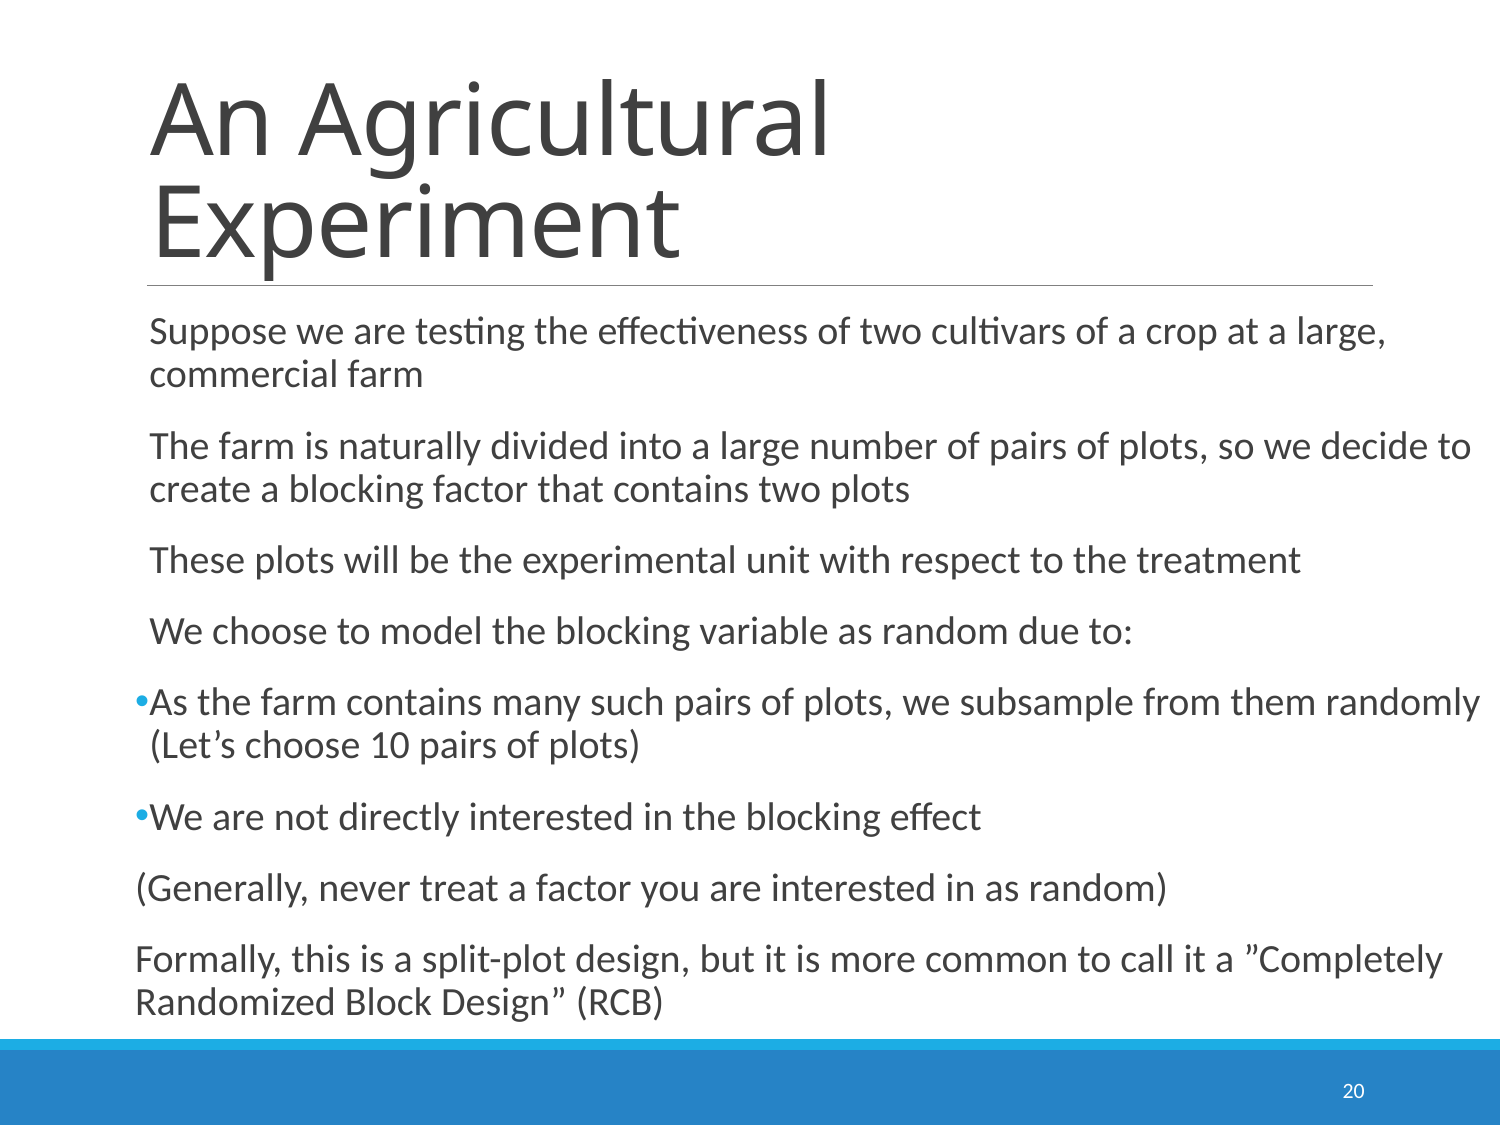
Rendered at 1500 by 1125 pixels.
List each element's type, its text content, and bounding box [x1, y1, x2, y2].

list Suppose we are testing the effectiveness of two cultivars of a crop at a large, commercial farm The farm is naturally divided into a large number of pairs of plots, so we decide to create a blocking factor that contains two plots These plots will be the experimental unit with respect to the treatment We choose to model the blocking variable as random due to: As the farm contains many such pairs of plots, we subsample from them randomly (Let’s choose 10 pairs of plots) We are not directly interested in the blocking effect (Generally, never treat a factor you are interested in as random) Formally, this is a split-plot design, but it is more common to call it a ”Completely Randomized Block Design” (RCB) [135, 302, 1500, 1038]
title An Agricultural Experiment [135, 47, 1373, 285]
slide_number 20 [1218, 1059, 1380, 1120]
